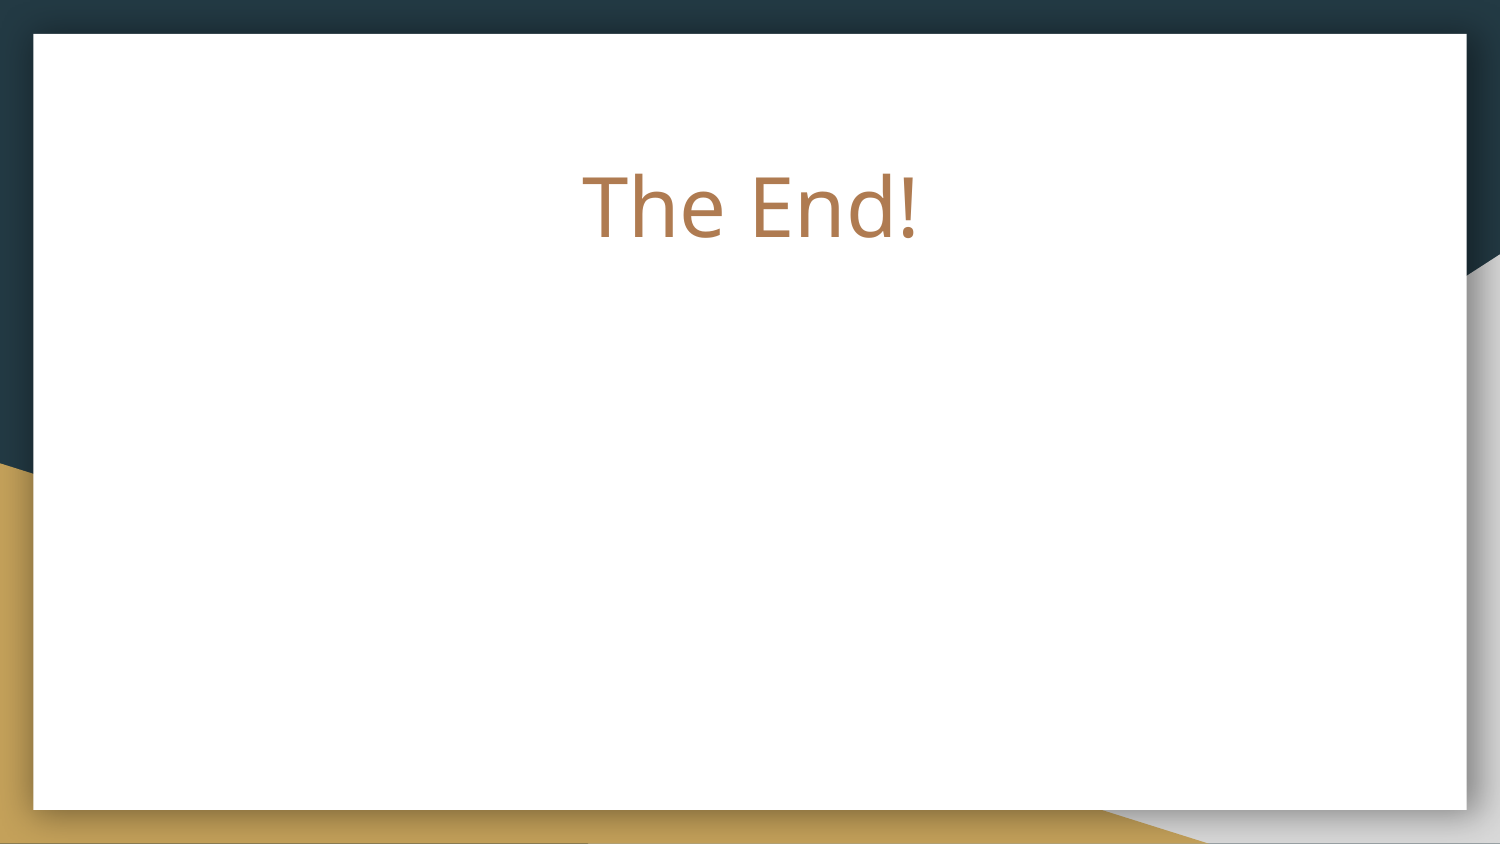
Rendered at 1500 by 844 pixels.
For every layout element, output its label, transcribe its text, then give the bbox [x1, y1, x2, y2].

title The End! [134, 138, 1368, 545]
